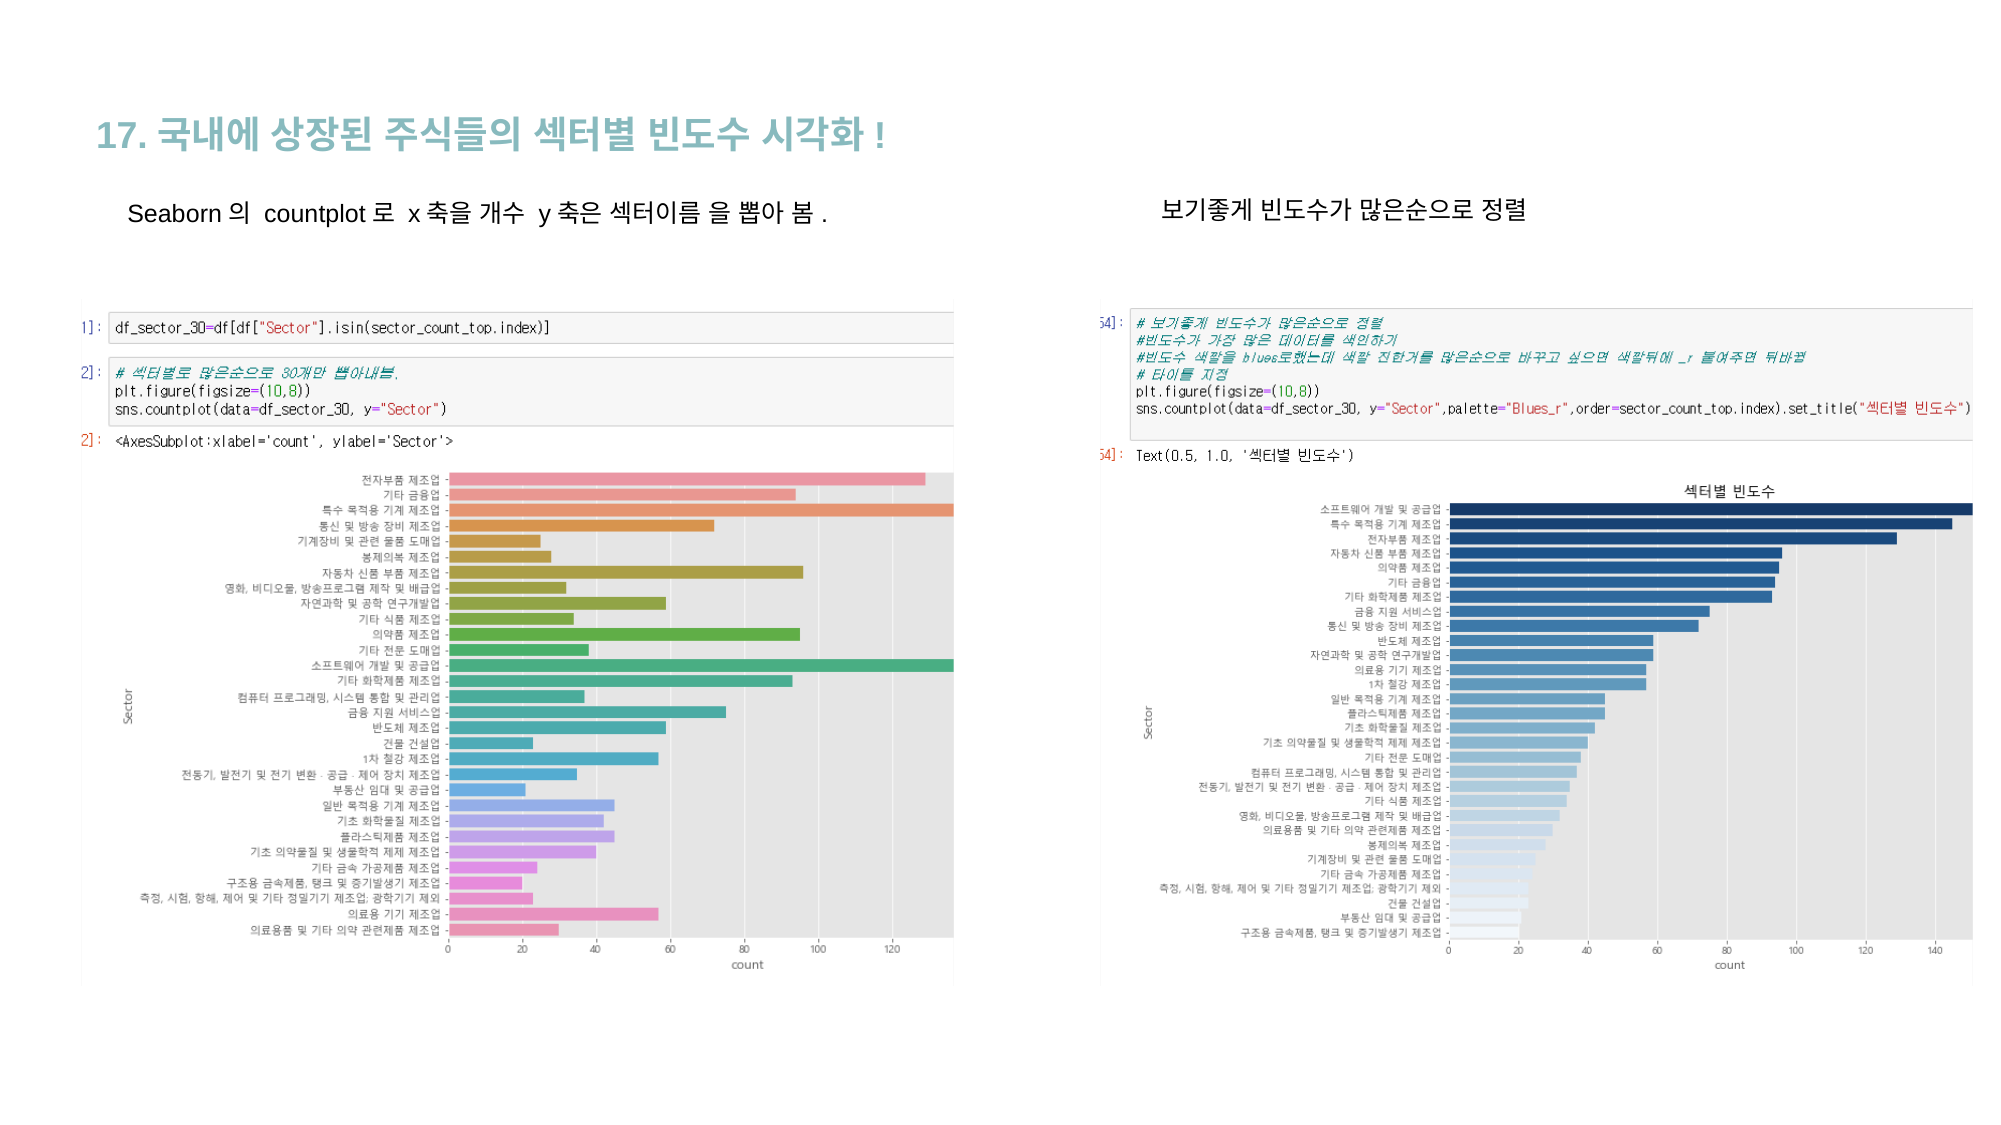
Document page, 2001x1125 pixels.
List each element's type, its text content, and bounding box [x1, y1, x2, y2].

picture [1100, 299, 1973, 986]
text_box 보기좋게 빈도수가 많은순으로 정렬 [1146, 187, 1927, 232]
text_box Seaborn의 countplot로 x축을 개수 y축은 섹터이름 을 뽑아 봄. [112, 189, 892, 265]
picture [81, 299, 954, 986]
text_box 17.국내에 상장된 주식들의 섹터별 빈도수 시각화! [81, 103, 1337, 163]
